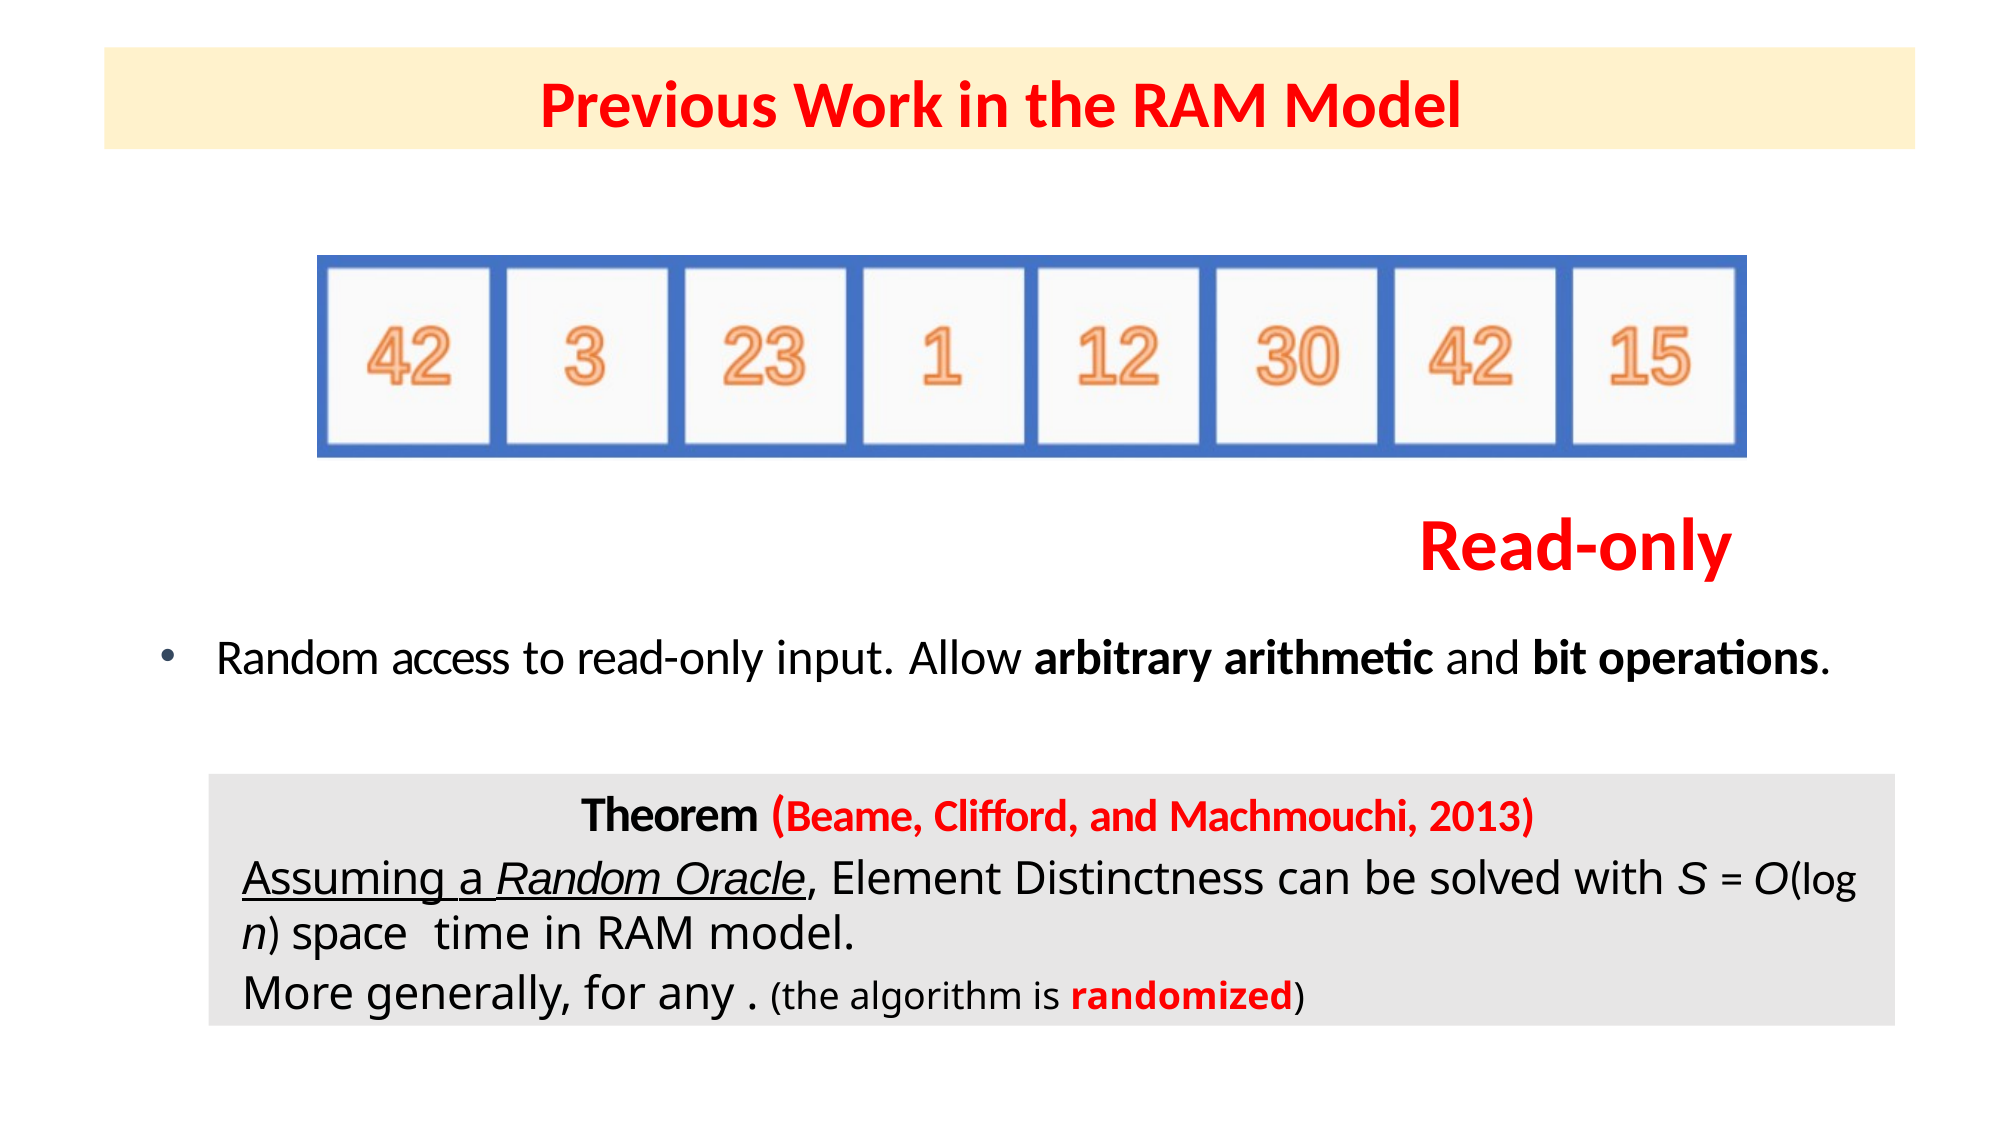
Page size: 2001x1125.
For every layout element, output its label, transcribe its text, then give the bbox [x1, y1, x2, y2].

text_box Previous Work in the RAM Model [104, 47, 1916, 150]
text_box Read-only [1404, 487, 1749, 593]
picture [317, 255, 1748, 461]
text_box Random access to read-only input. Allow arbitrary arithmetic and bit operations. [149, 593, 2000, 685]
